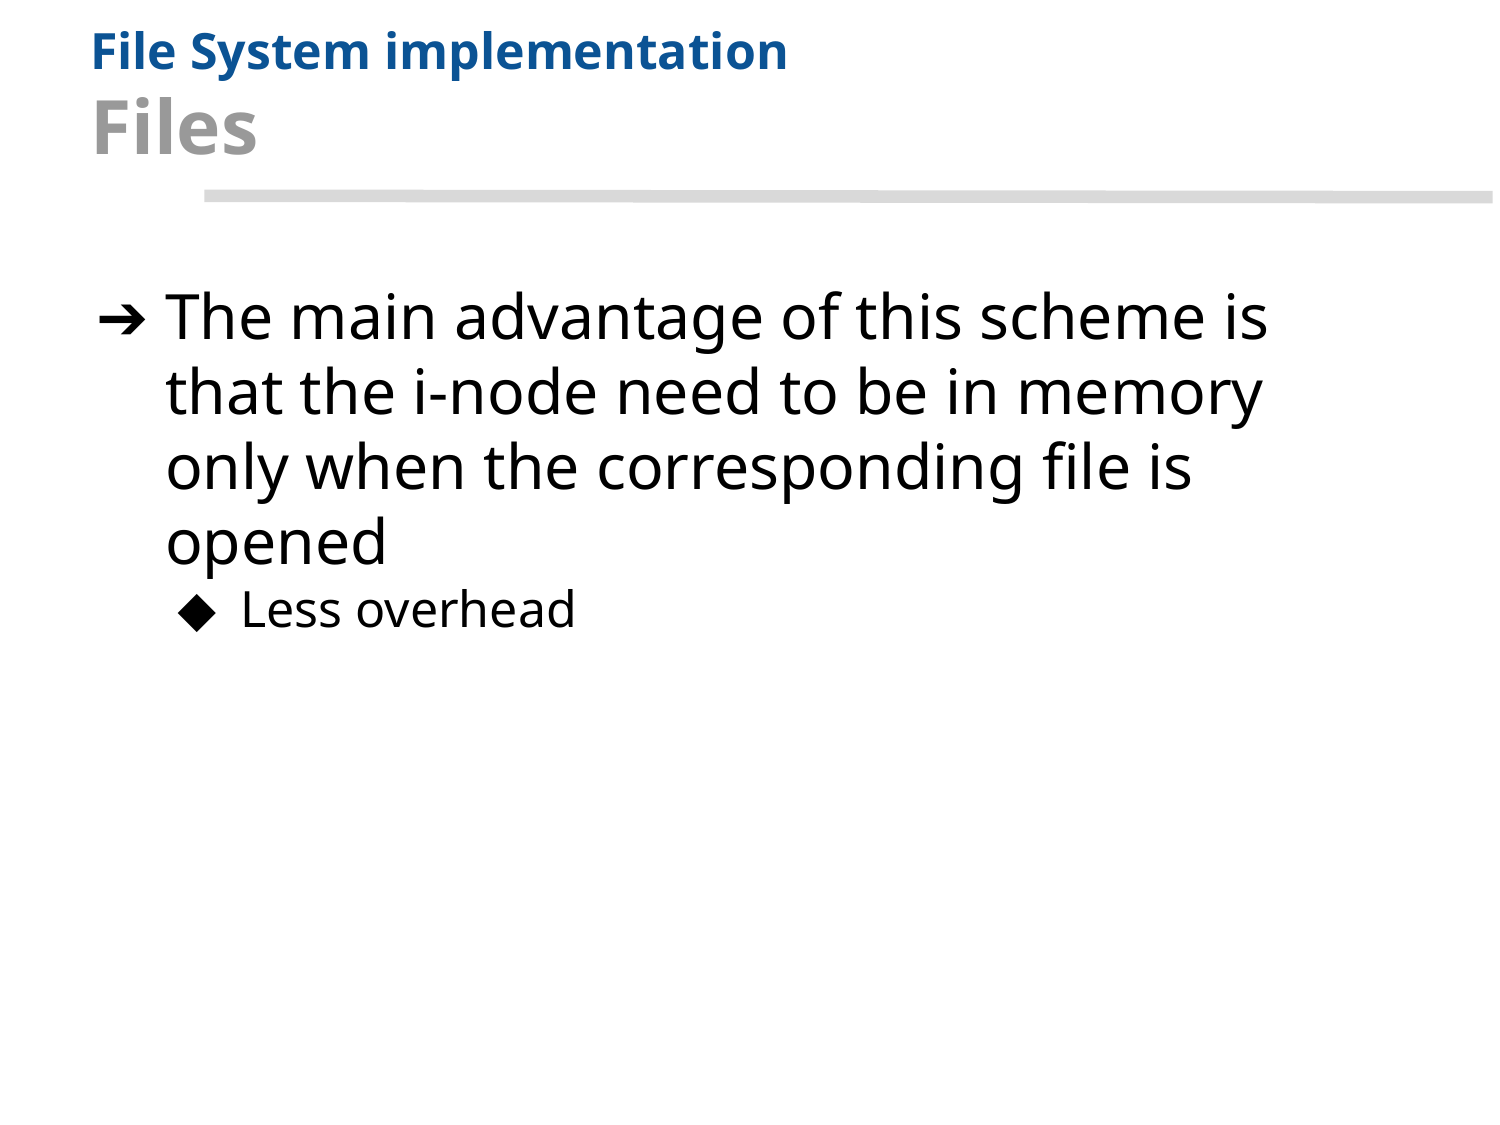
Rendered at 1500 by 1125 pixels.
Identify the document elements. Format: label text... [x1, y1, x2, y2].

title File System implementation Files [75, 45, 1425, 185]
list The main advantage of this scheme is that the i-node need to be in memory only when the corresponding file is opened Less overhead [75, 262, 1388, 1078]
